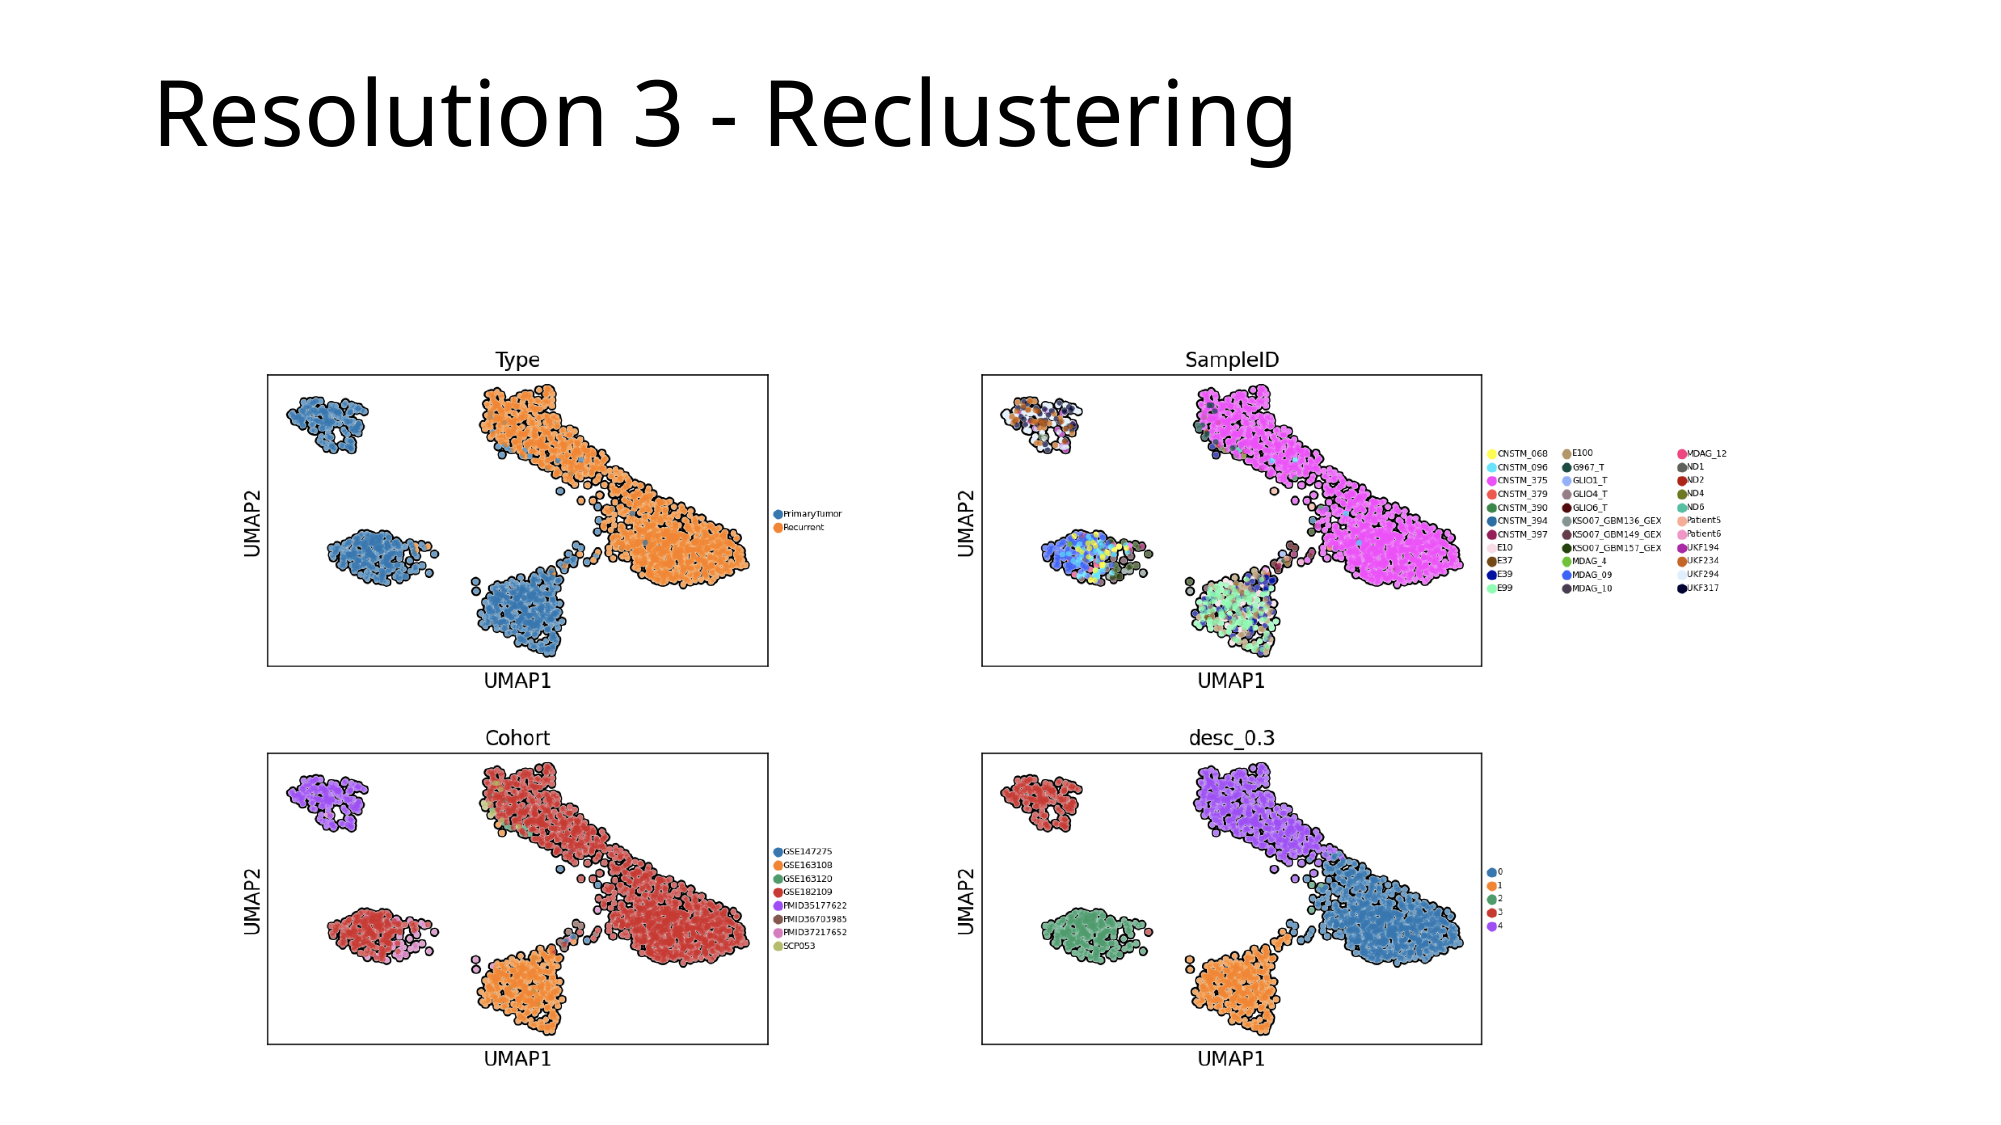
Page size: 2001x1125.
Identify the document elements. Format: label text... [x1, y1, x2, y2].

picture [210, 334, 1757, 1088]
text_box Resolution 3 - Reclustering [137, 59, 1863, 278]
